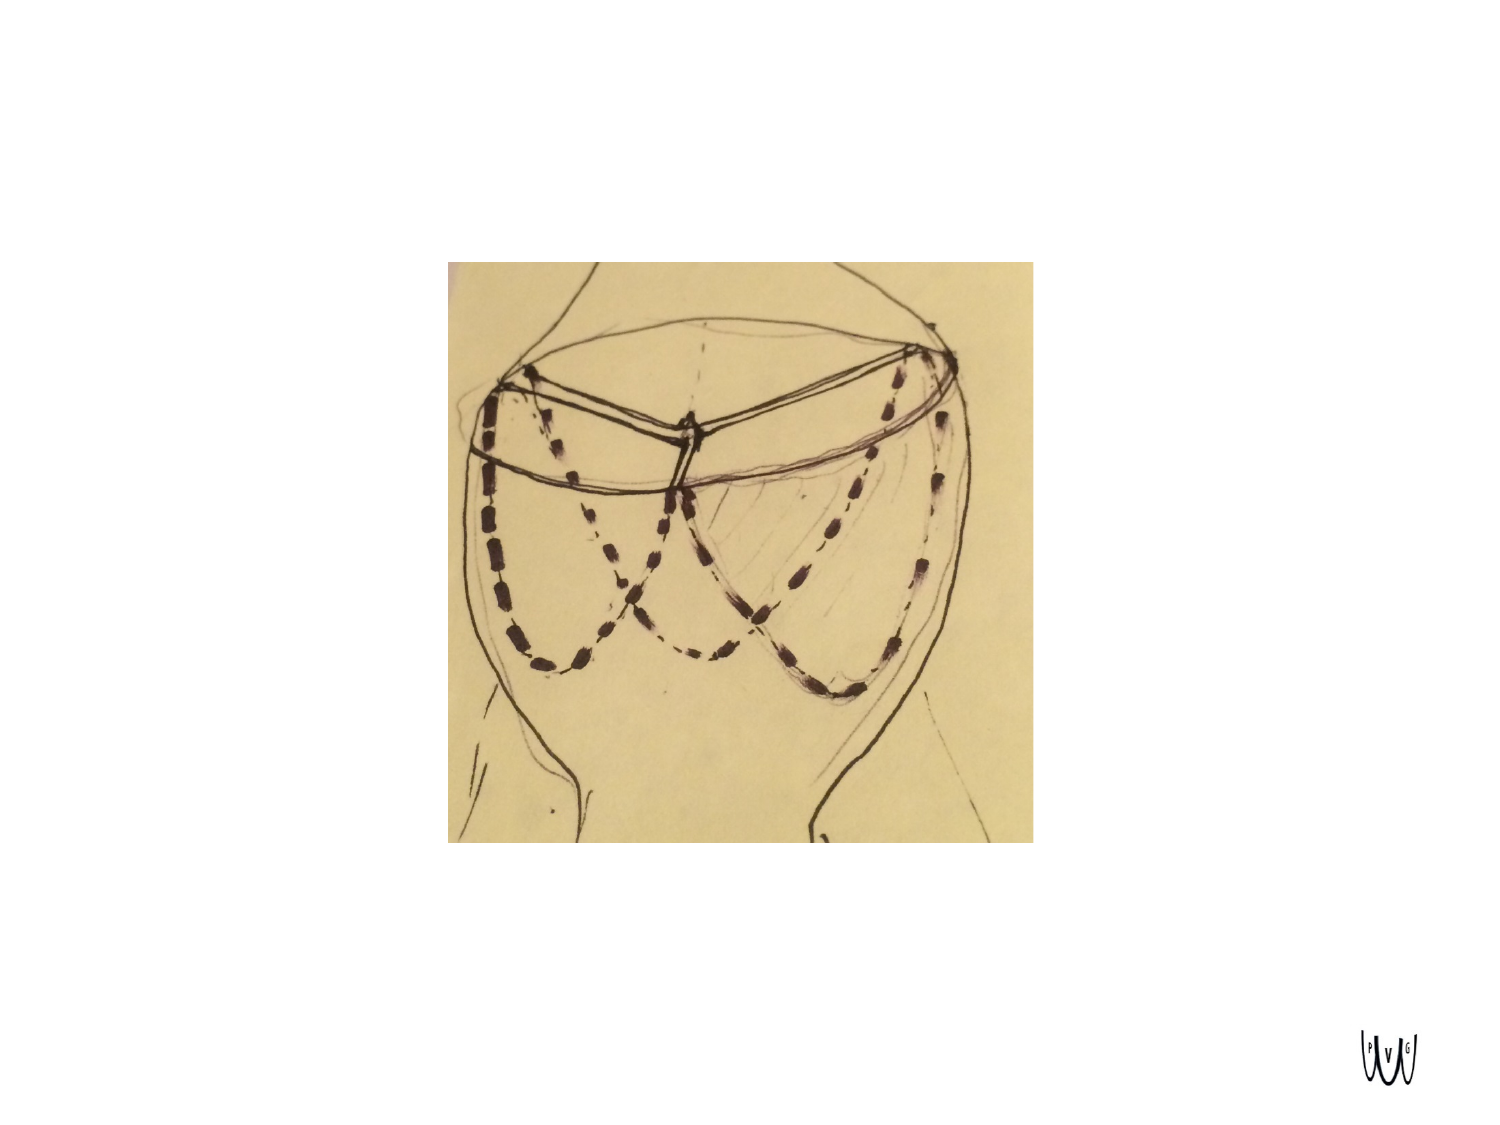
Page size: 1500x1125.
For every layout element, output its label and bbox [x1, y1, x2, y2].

picture [1349, 1024, 1426, 1088]
picture [447, 262, 1034, 843]
